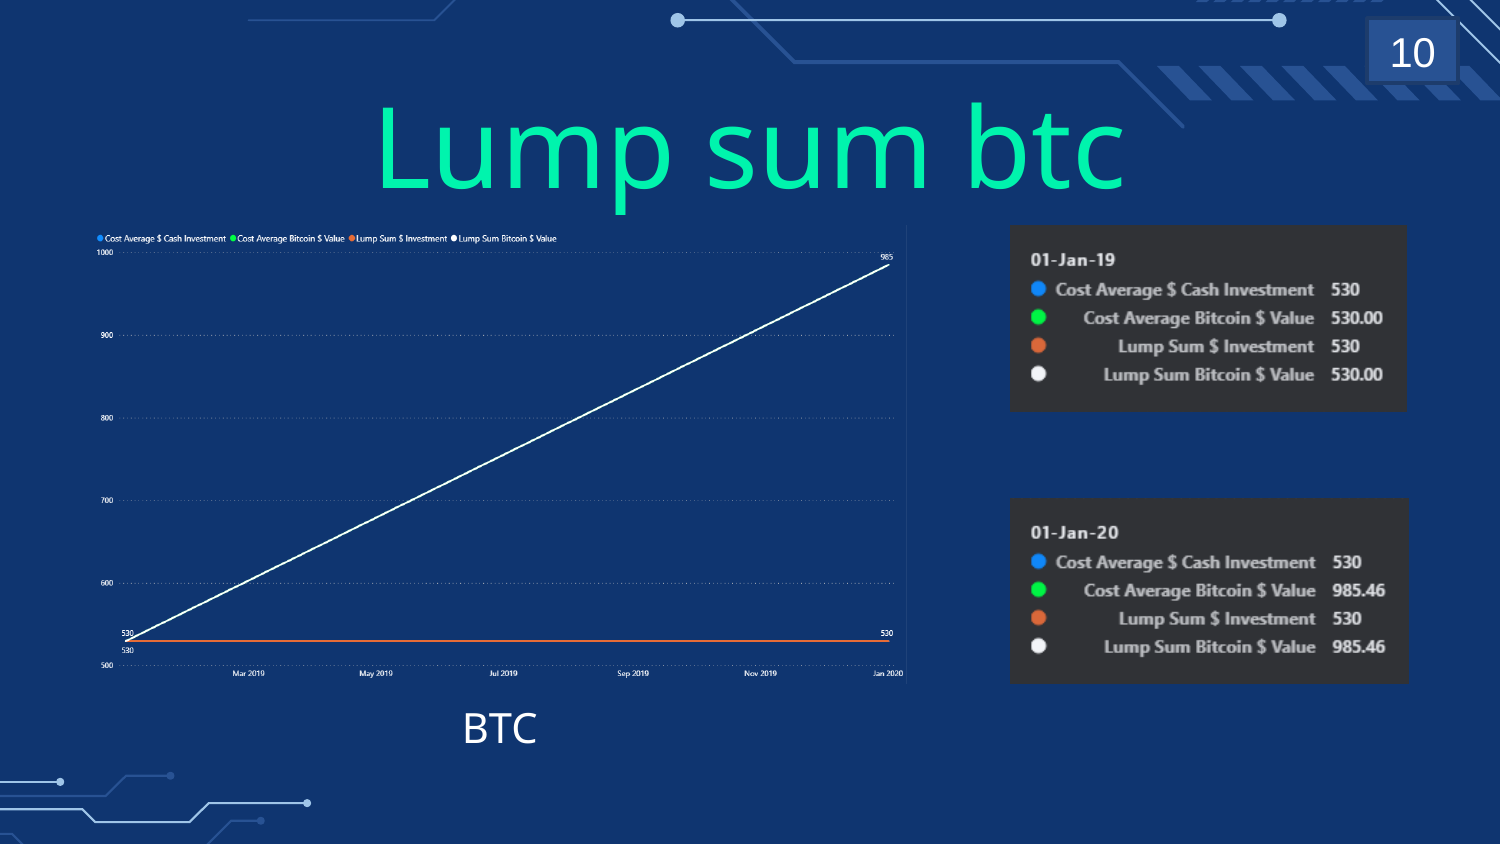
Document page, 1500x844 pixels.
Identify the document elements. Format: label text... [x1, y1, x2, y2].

picture [93, 225, 907, 685]
text_box BTC [447, 694, 553, 760]
title Lump sum btc [118, 75, 1382, 156]
text_box 10 [1365, 16, 1460, 85]
picture [1010, 225, 1407, 412]
picture [1010, 498, 1409, 685]
